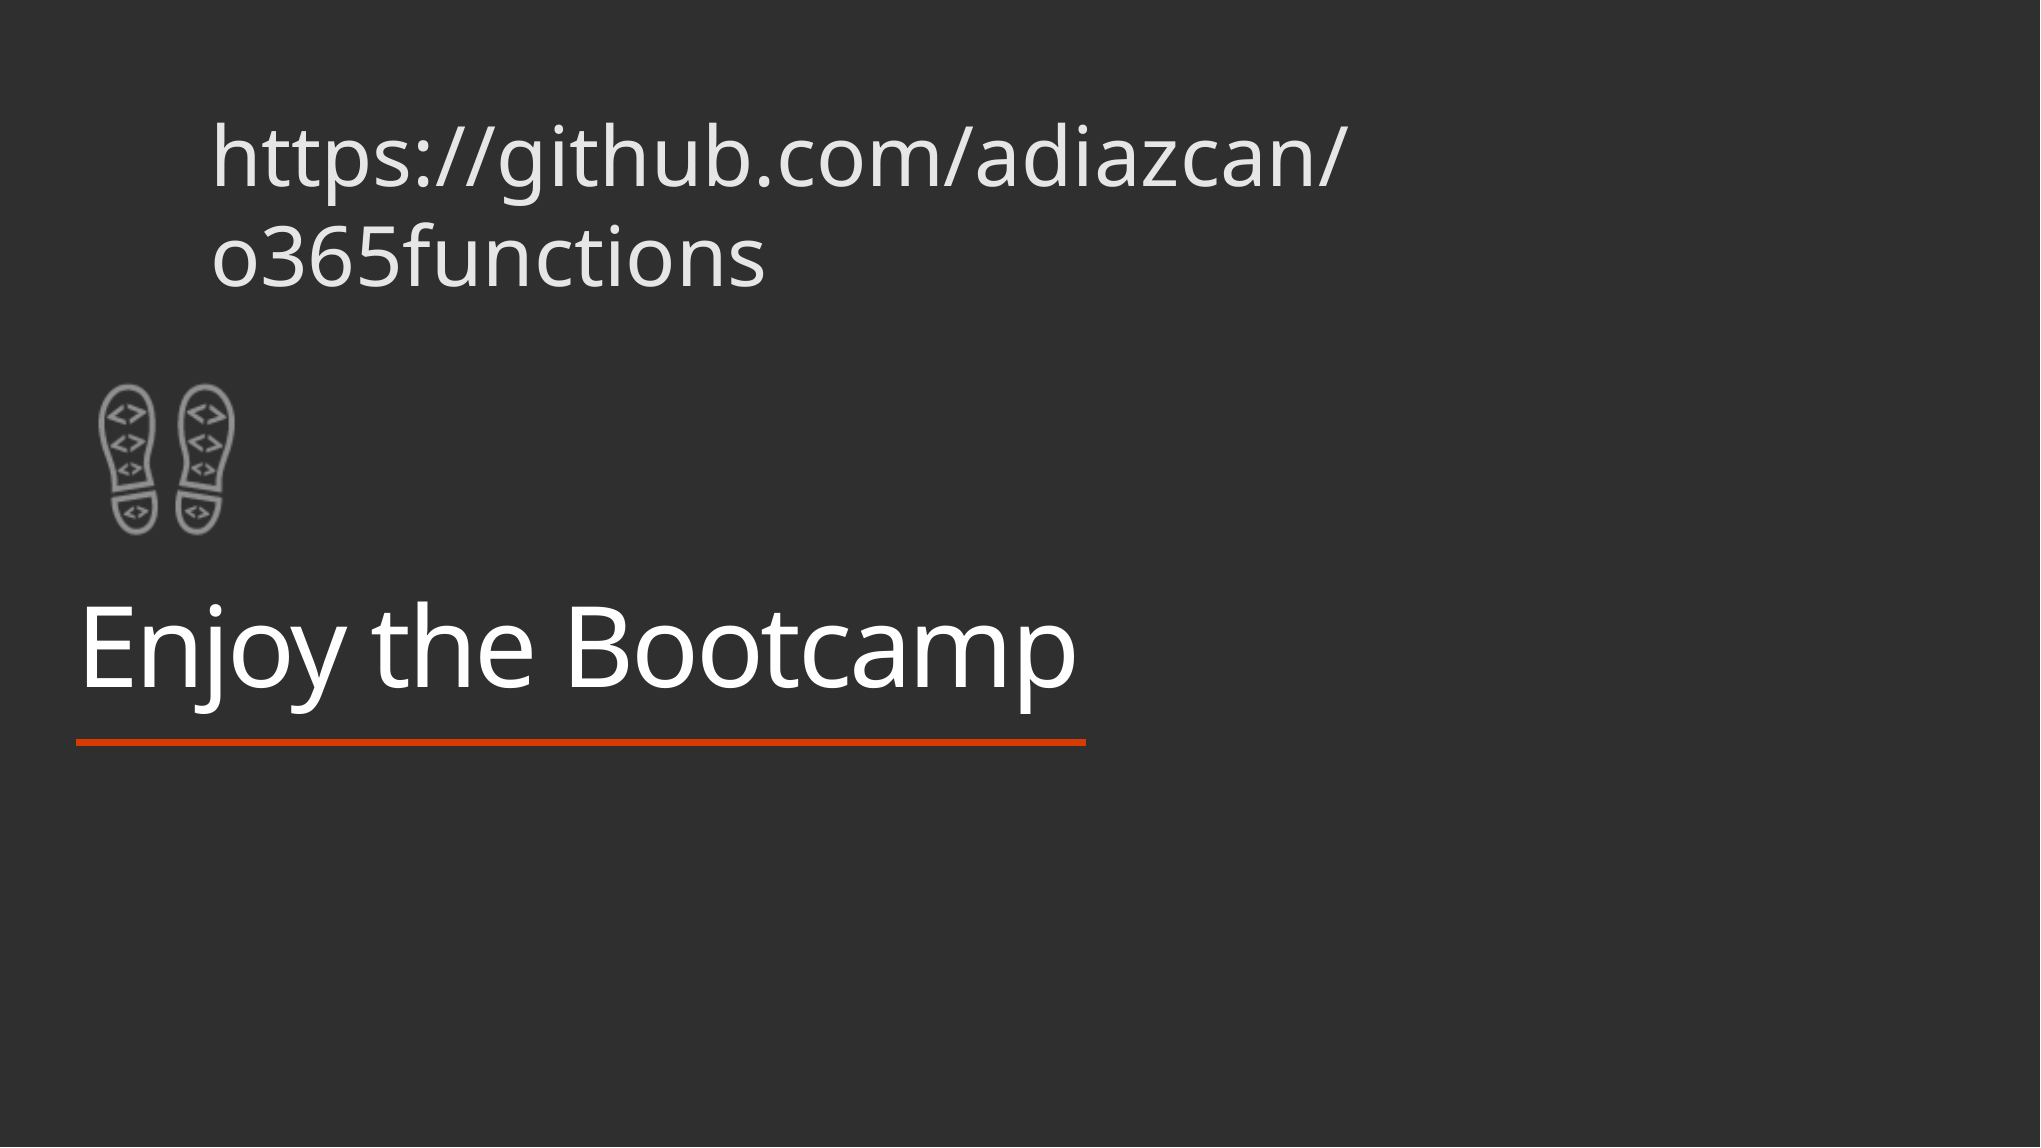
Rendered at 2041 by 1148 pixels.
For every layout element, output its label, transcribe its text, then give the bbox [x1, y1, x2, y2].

text_box https://github.com/adiazcan/o365functions [195, 95, 1844, 310]
picture [76, 367, 245, 555]
title Enjoy the Bootcamp [76, 590, 1324, 779]
